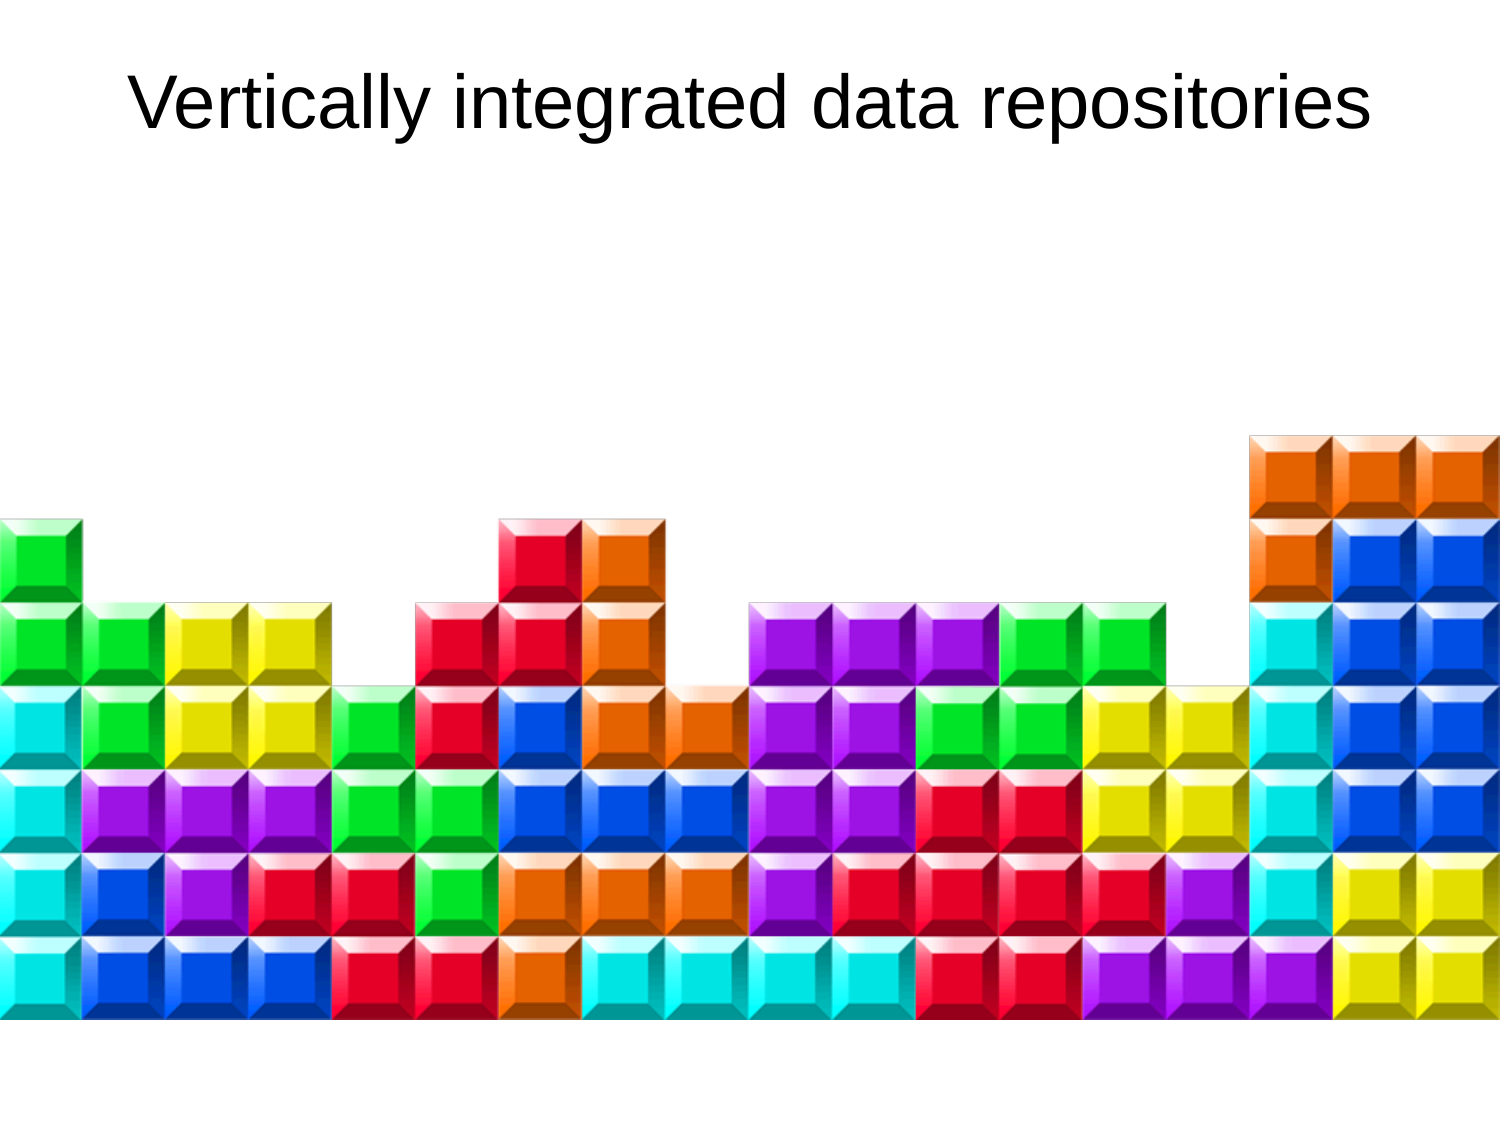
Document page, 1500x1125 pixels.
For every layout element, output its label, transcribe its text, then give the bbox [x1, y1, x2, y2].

text_box Vertically integrated data repositories [74, 45, 1425, 100]
picture [0, 101, 1500, 1020]
